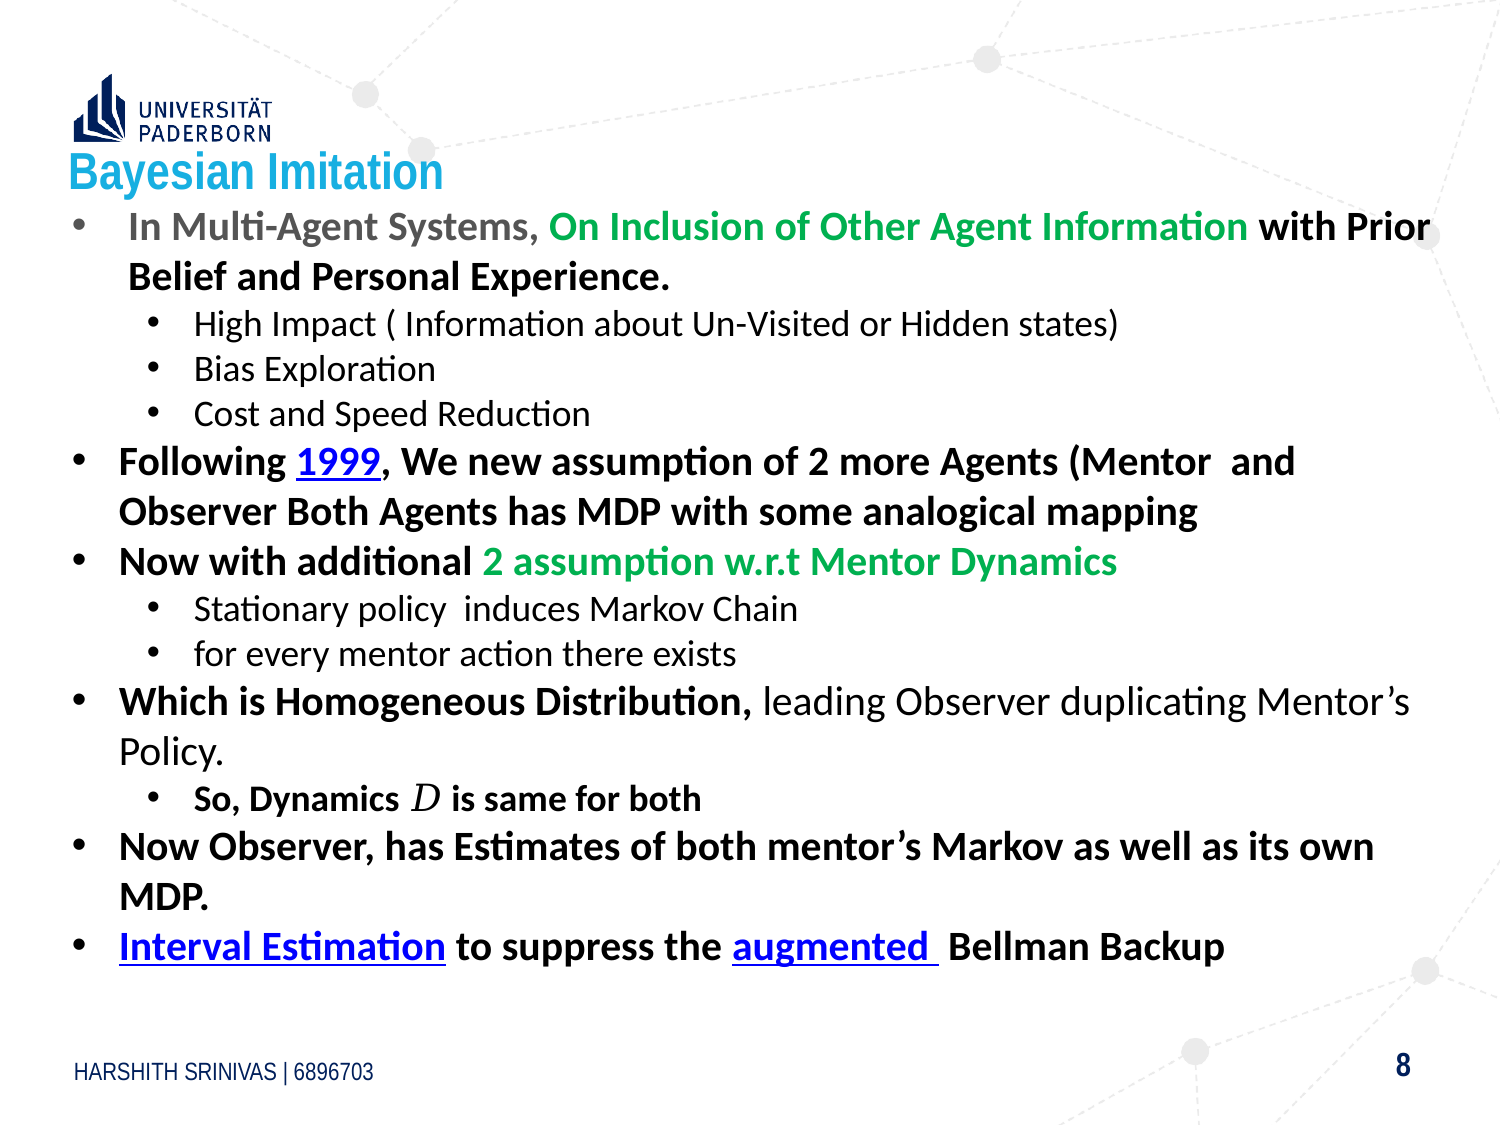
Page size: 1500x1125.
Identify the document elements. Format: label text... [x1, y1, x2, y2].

title Bayesian Imitation [68, 137, 1185, 201]
picture [73, 0, 1500, 1125]
footer HARSHITH SRINIVAS | 6896703 [71, 1054, 488, 1125]
slide_number 8 [1389, 1042, 1433, 1125]
